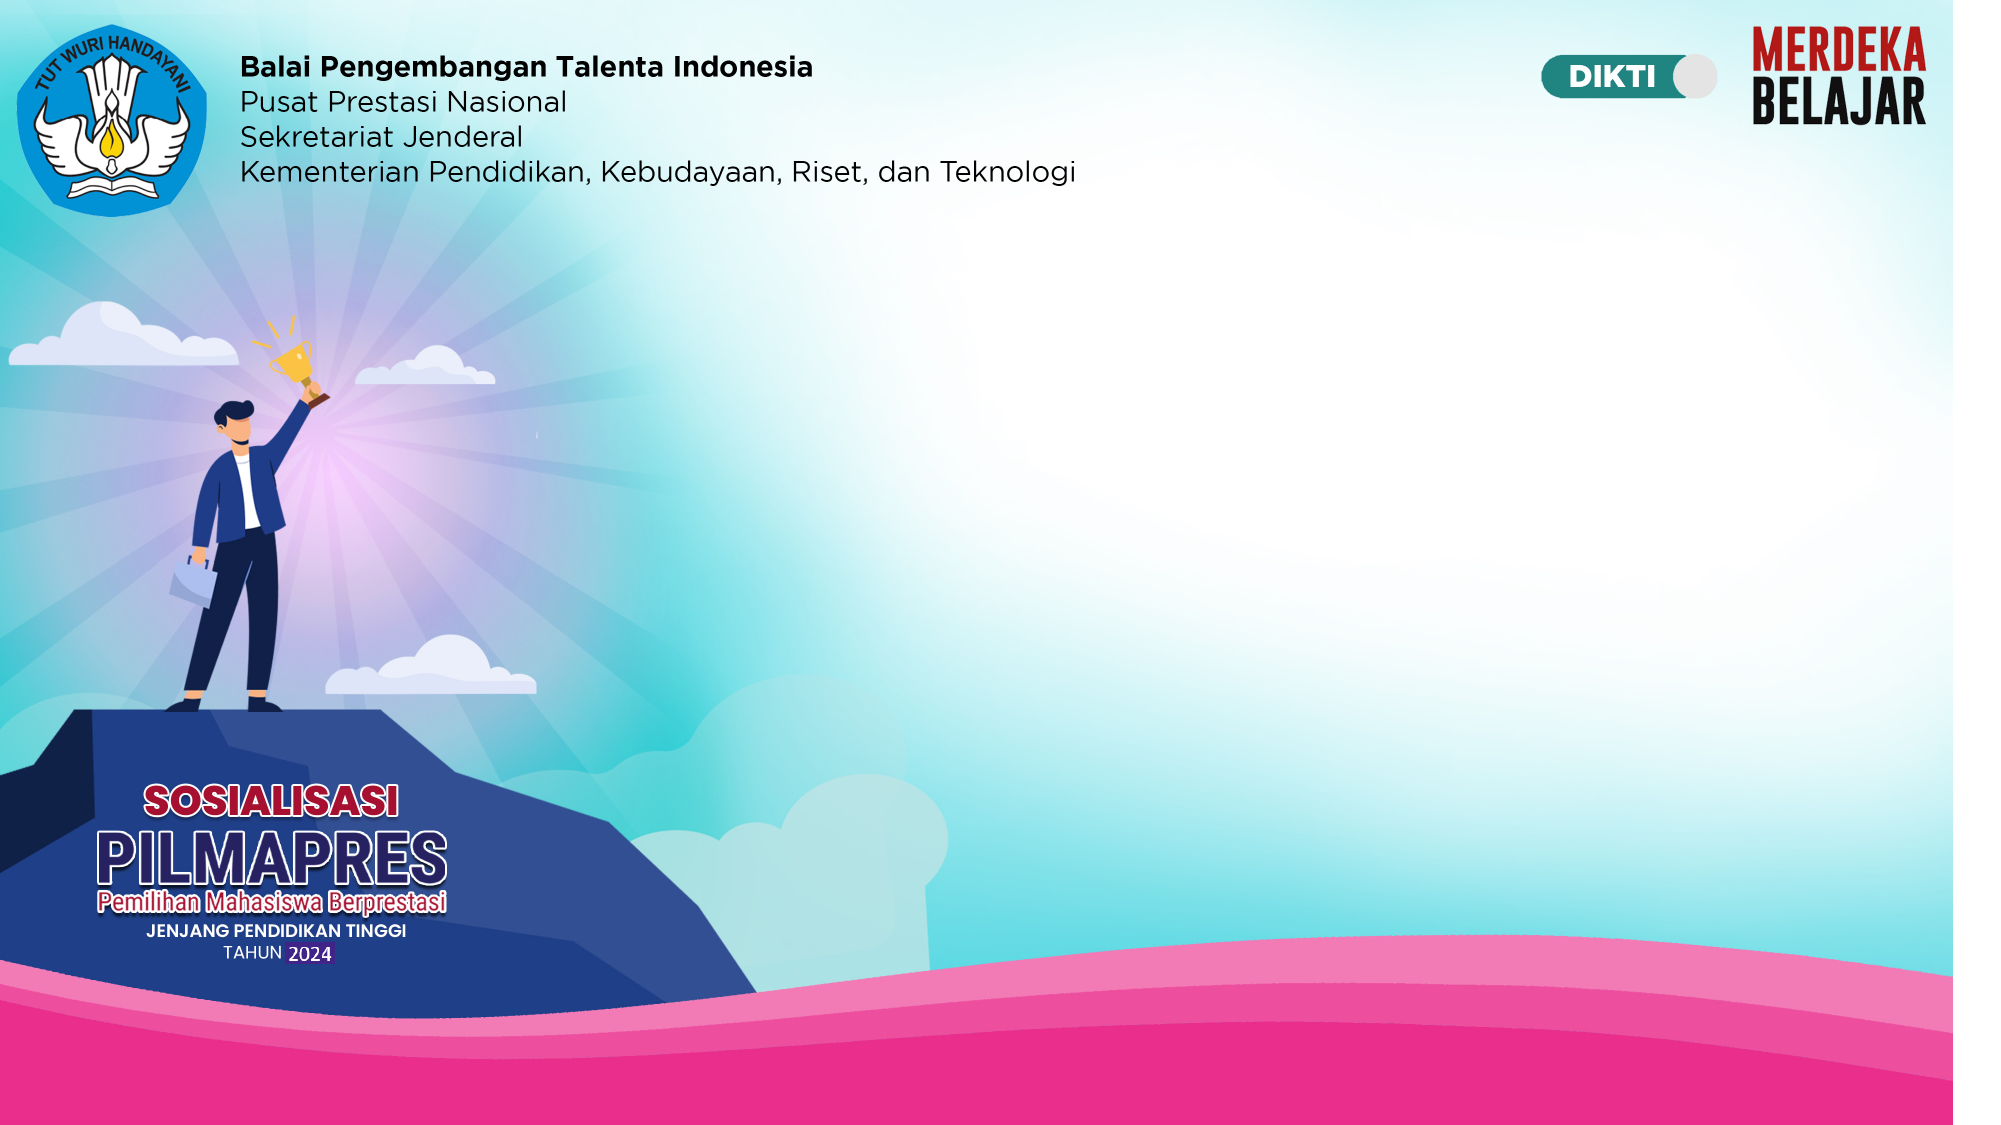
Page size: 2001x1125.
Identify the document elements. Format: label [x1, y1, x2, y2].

text_box [0, 0, 1953, 1125]
